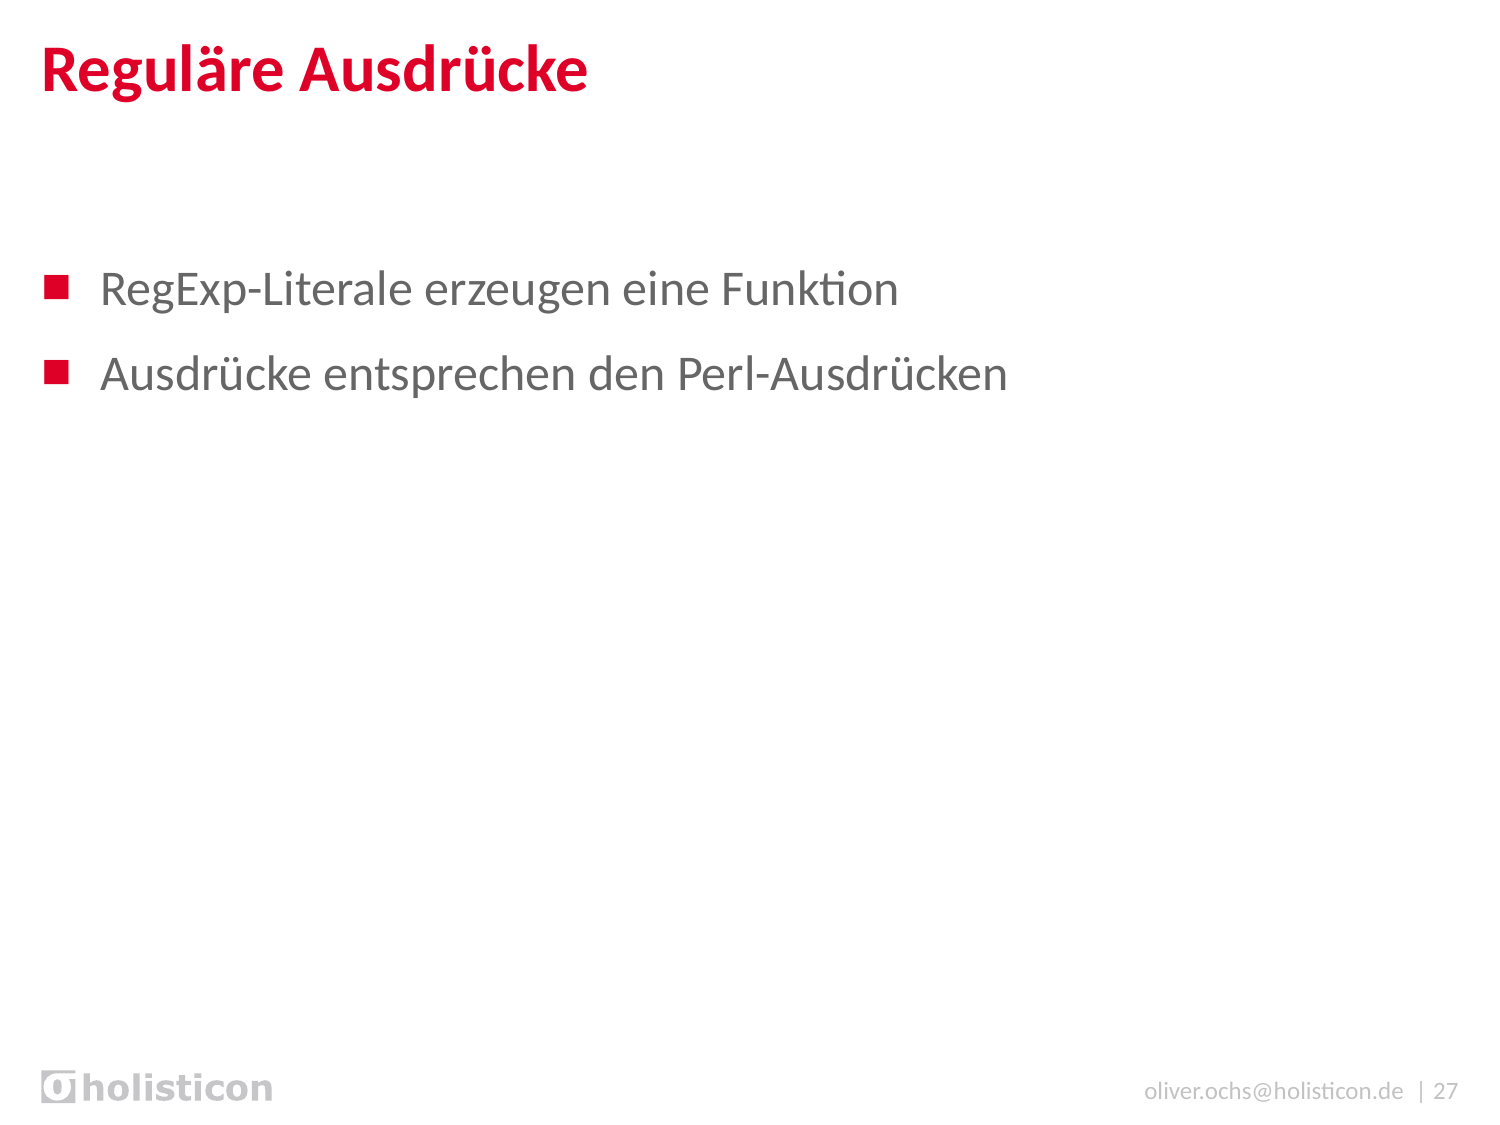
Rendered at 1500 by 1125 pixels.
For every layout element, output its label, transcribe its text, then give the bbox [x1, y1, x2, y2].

title Reguläre Ausdrücke [41, 24, 1436, 188]
list RegExp-Literale erzeugen eine Funktion Ausdrücke entsprechen den Perl-Ausdrücken [41, 255, 1436, 1000]
